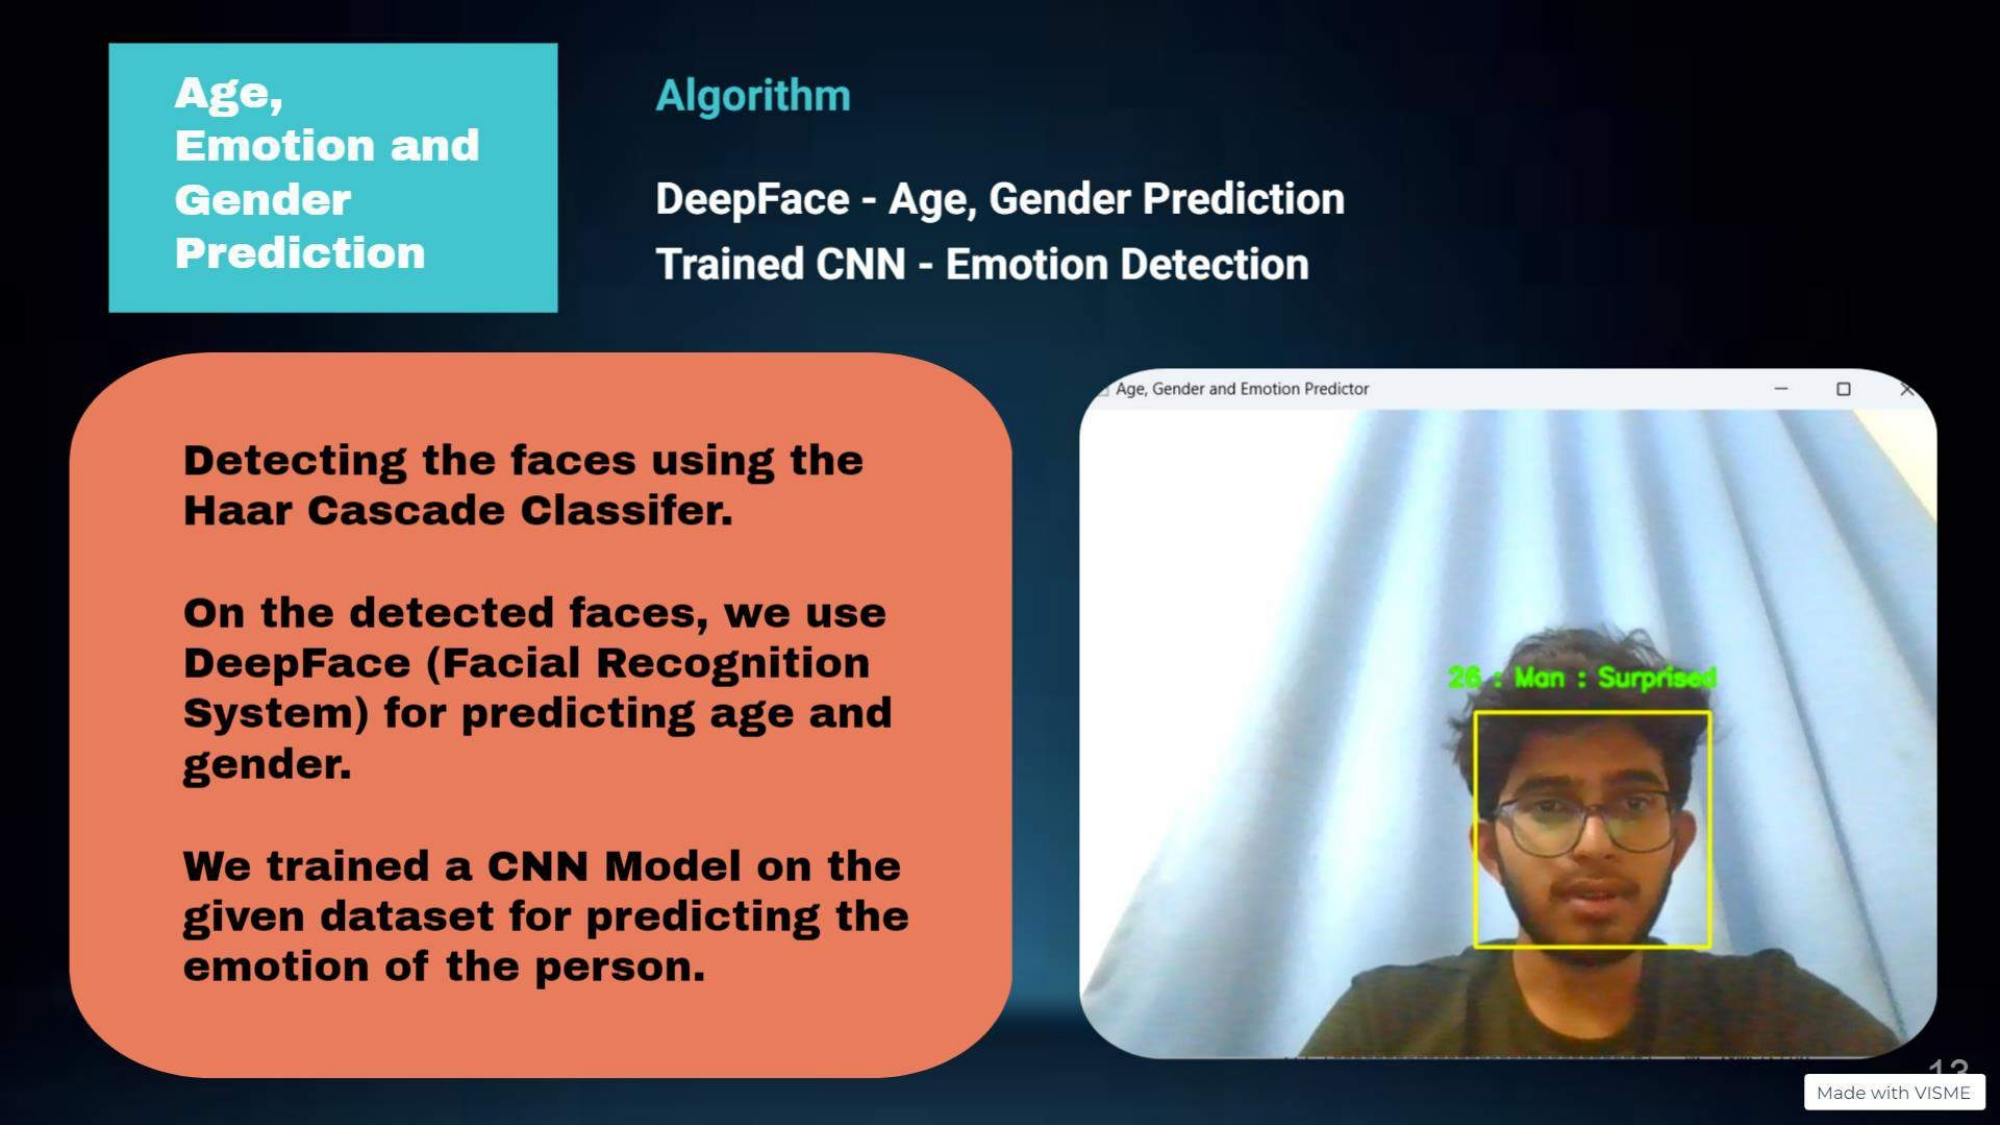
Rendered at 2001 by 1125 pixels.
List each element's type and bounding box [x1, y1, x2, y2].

text_box [0, 0, 2000, 1125]
